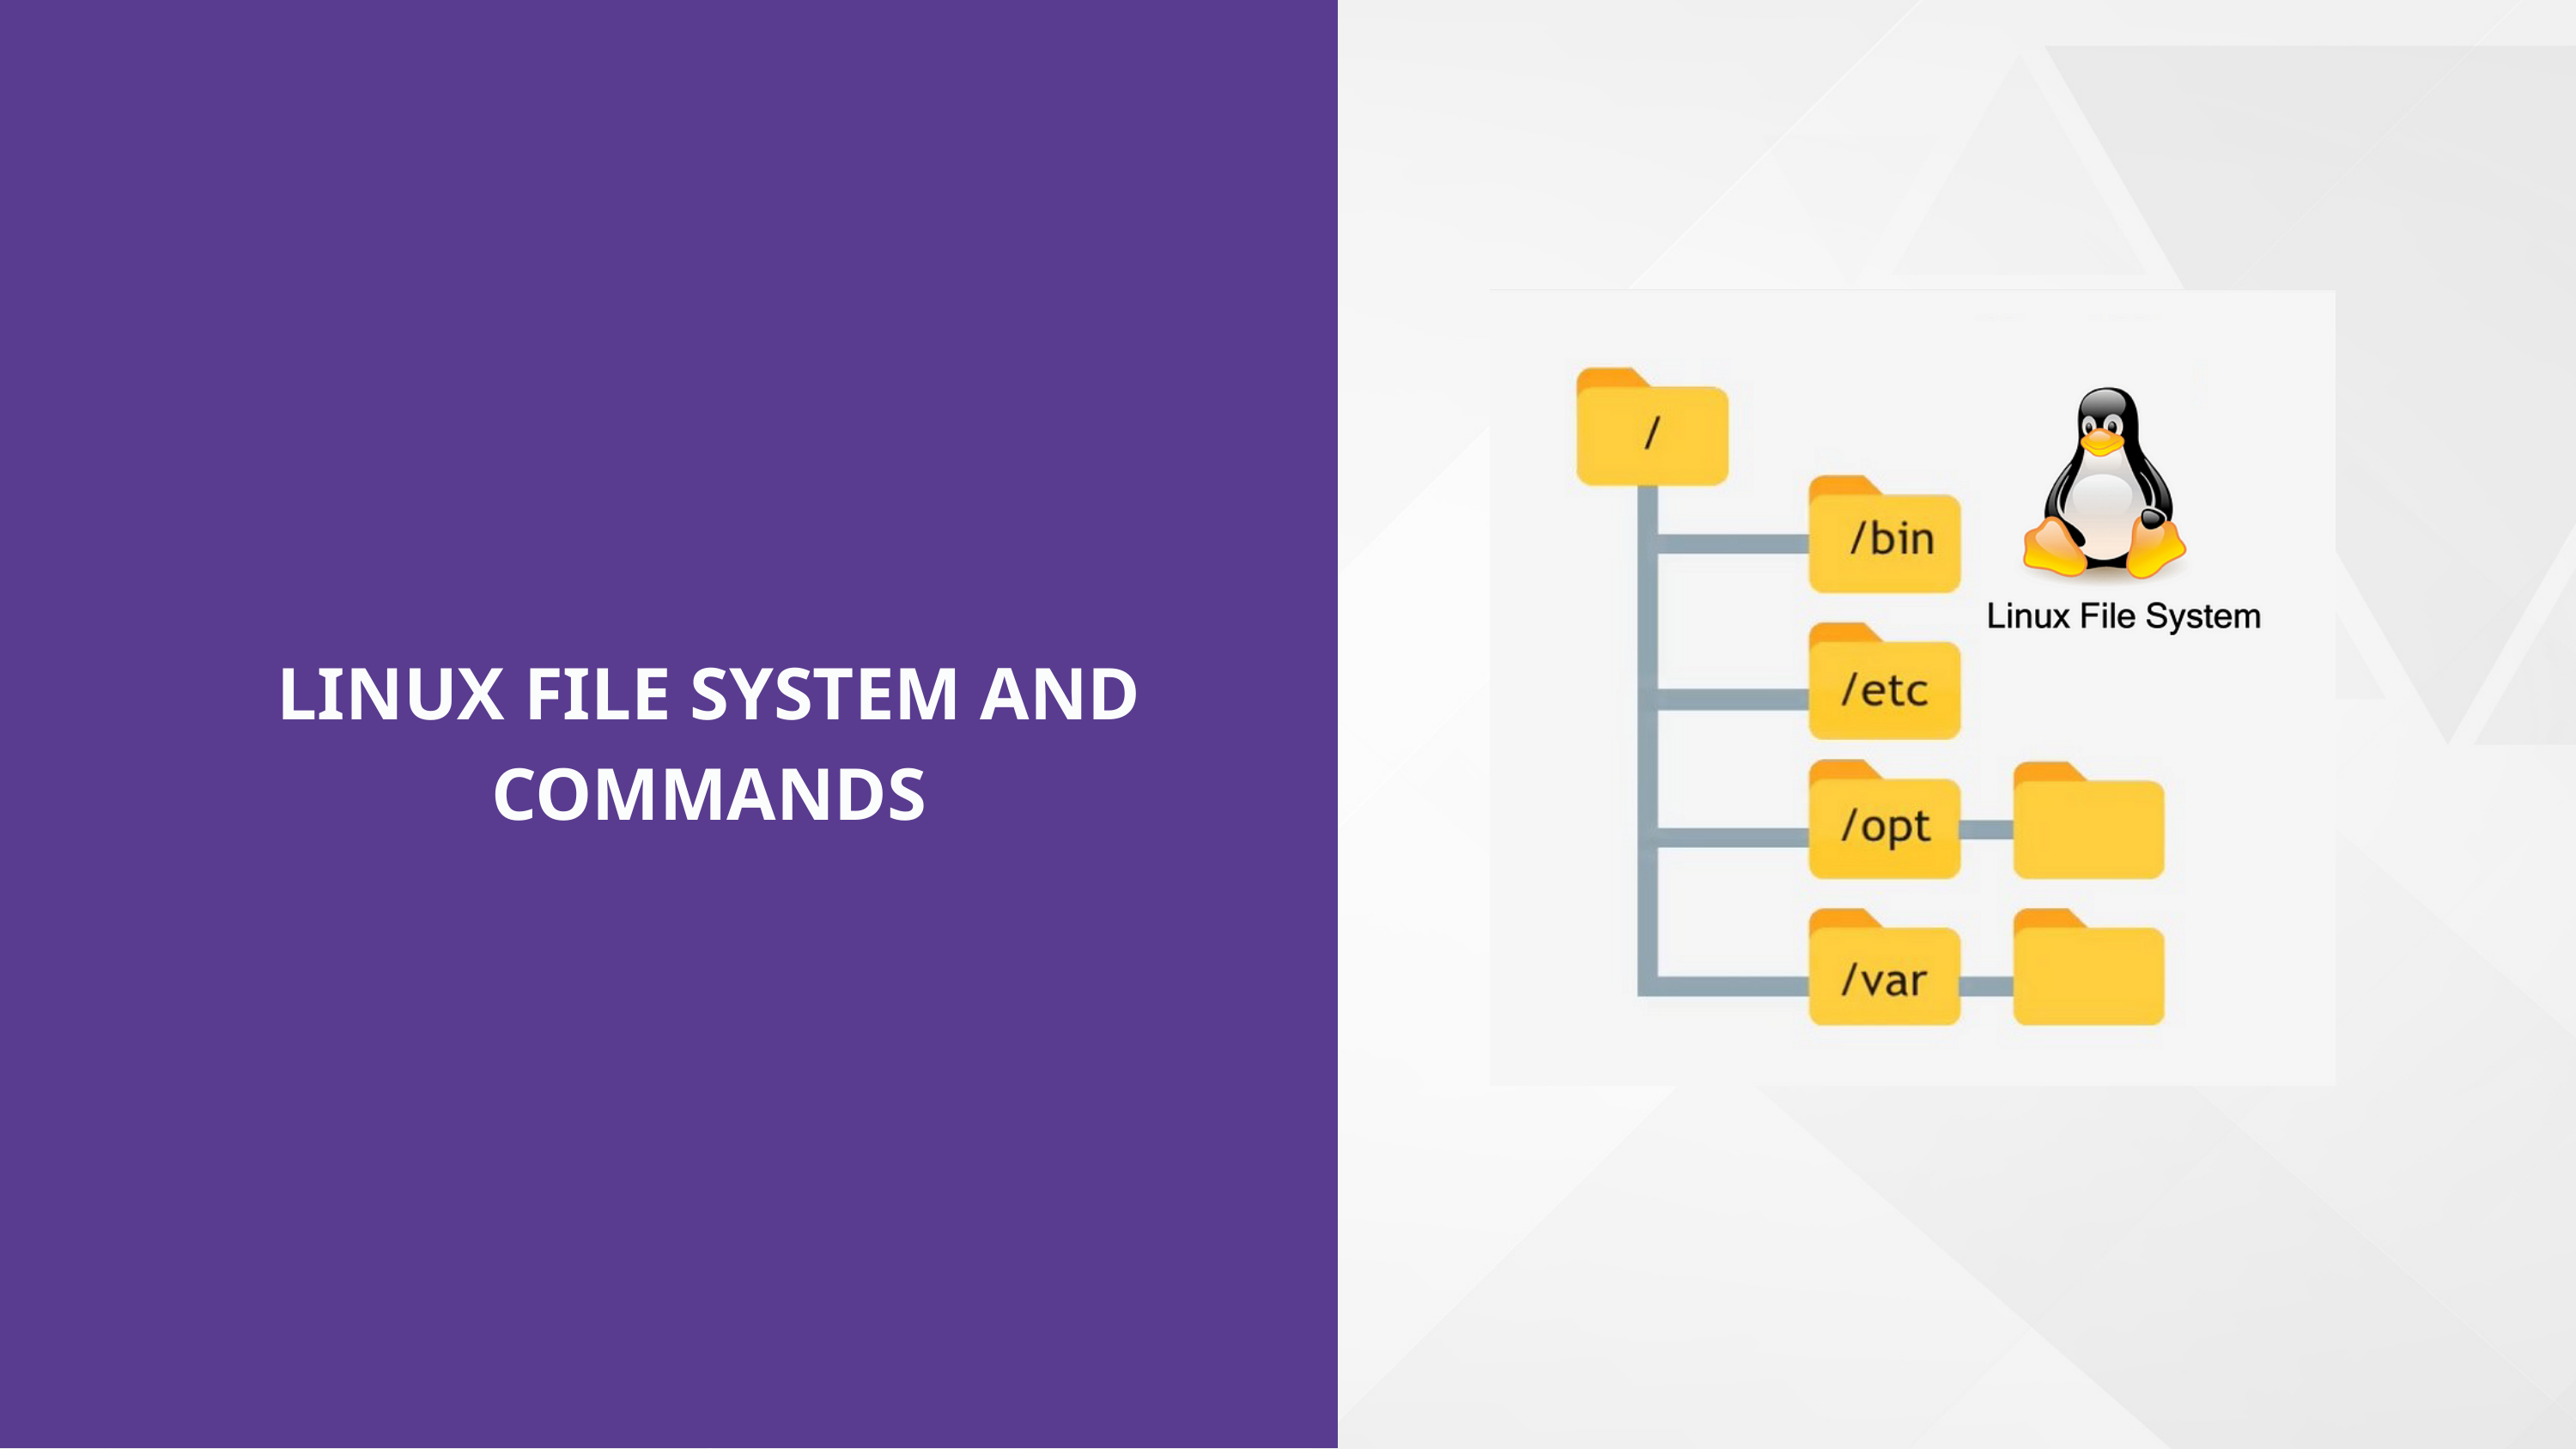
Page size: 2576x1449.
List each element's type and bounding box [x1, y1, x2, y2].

text_box [1339, 0, 2576, 1449]
text_box [0, 0, 1339, 1449]
text_box [1490, 289, 2336, 1086]
